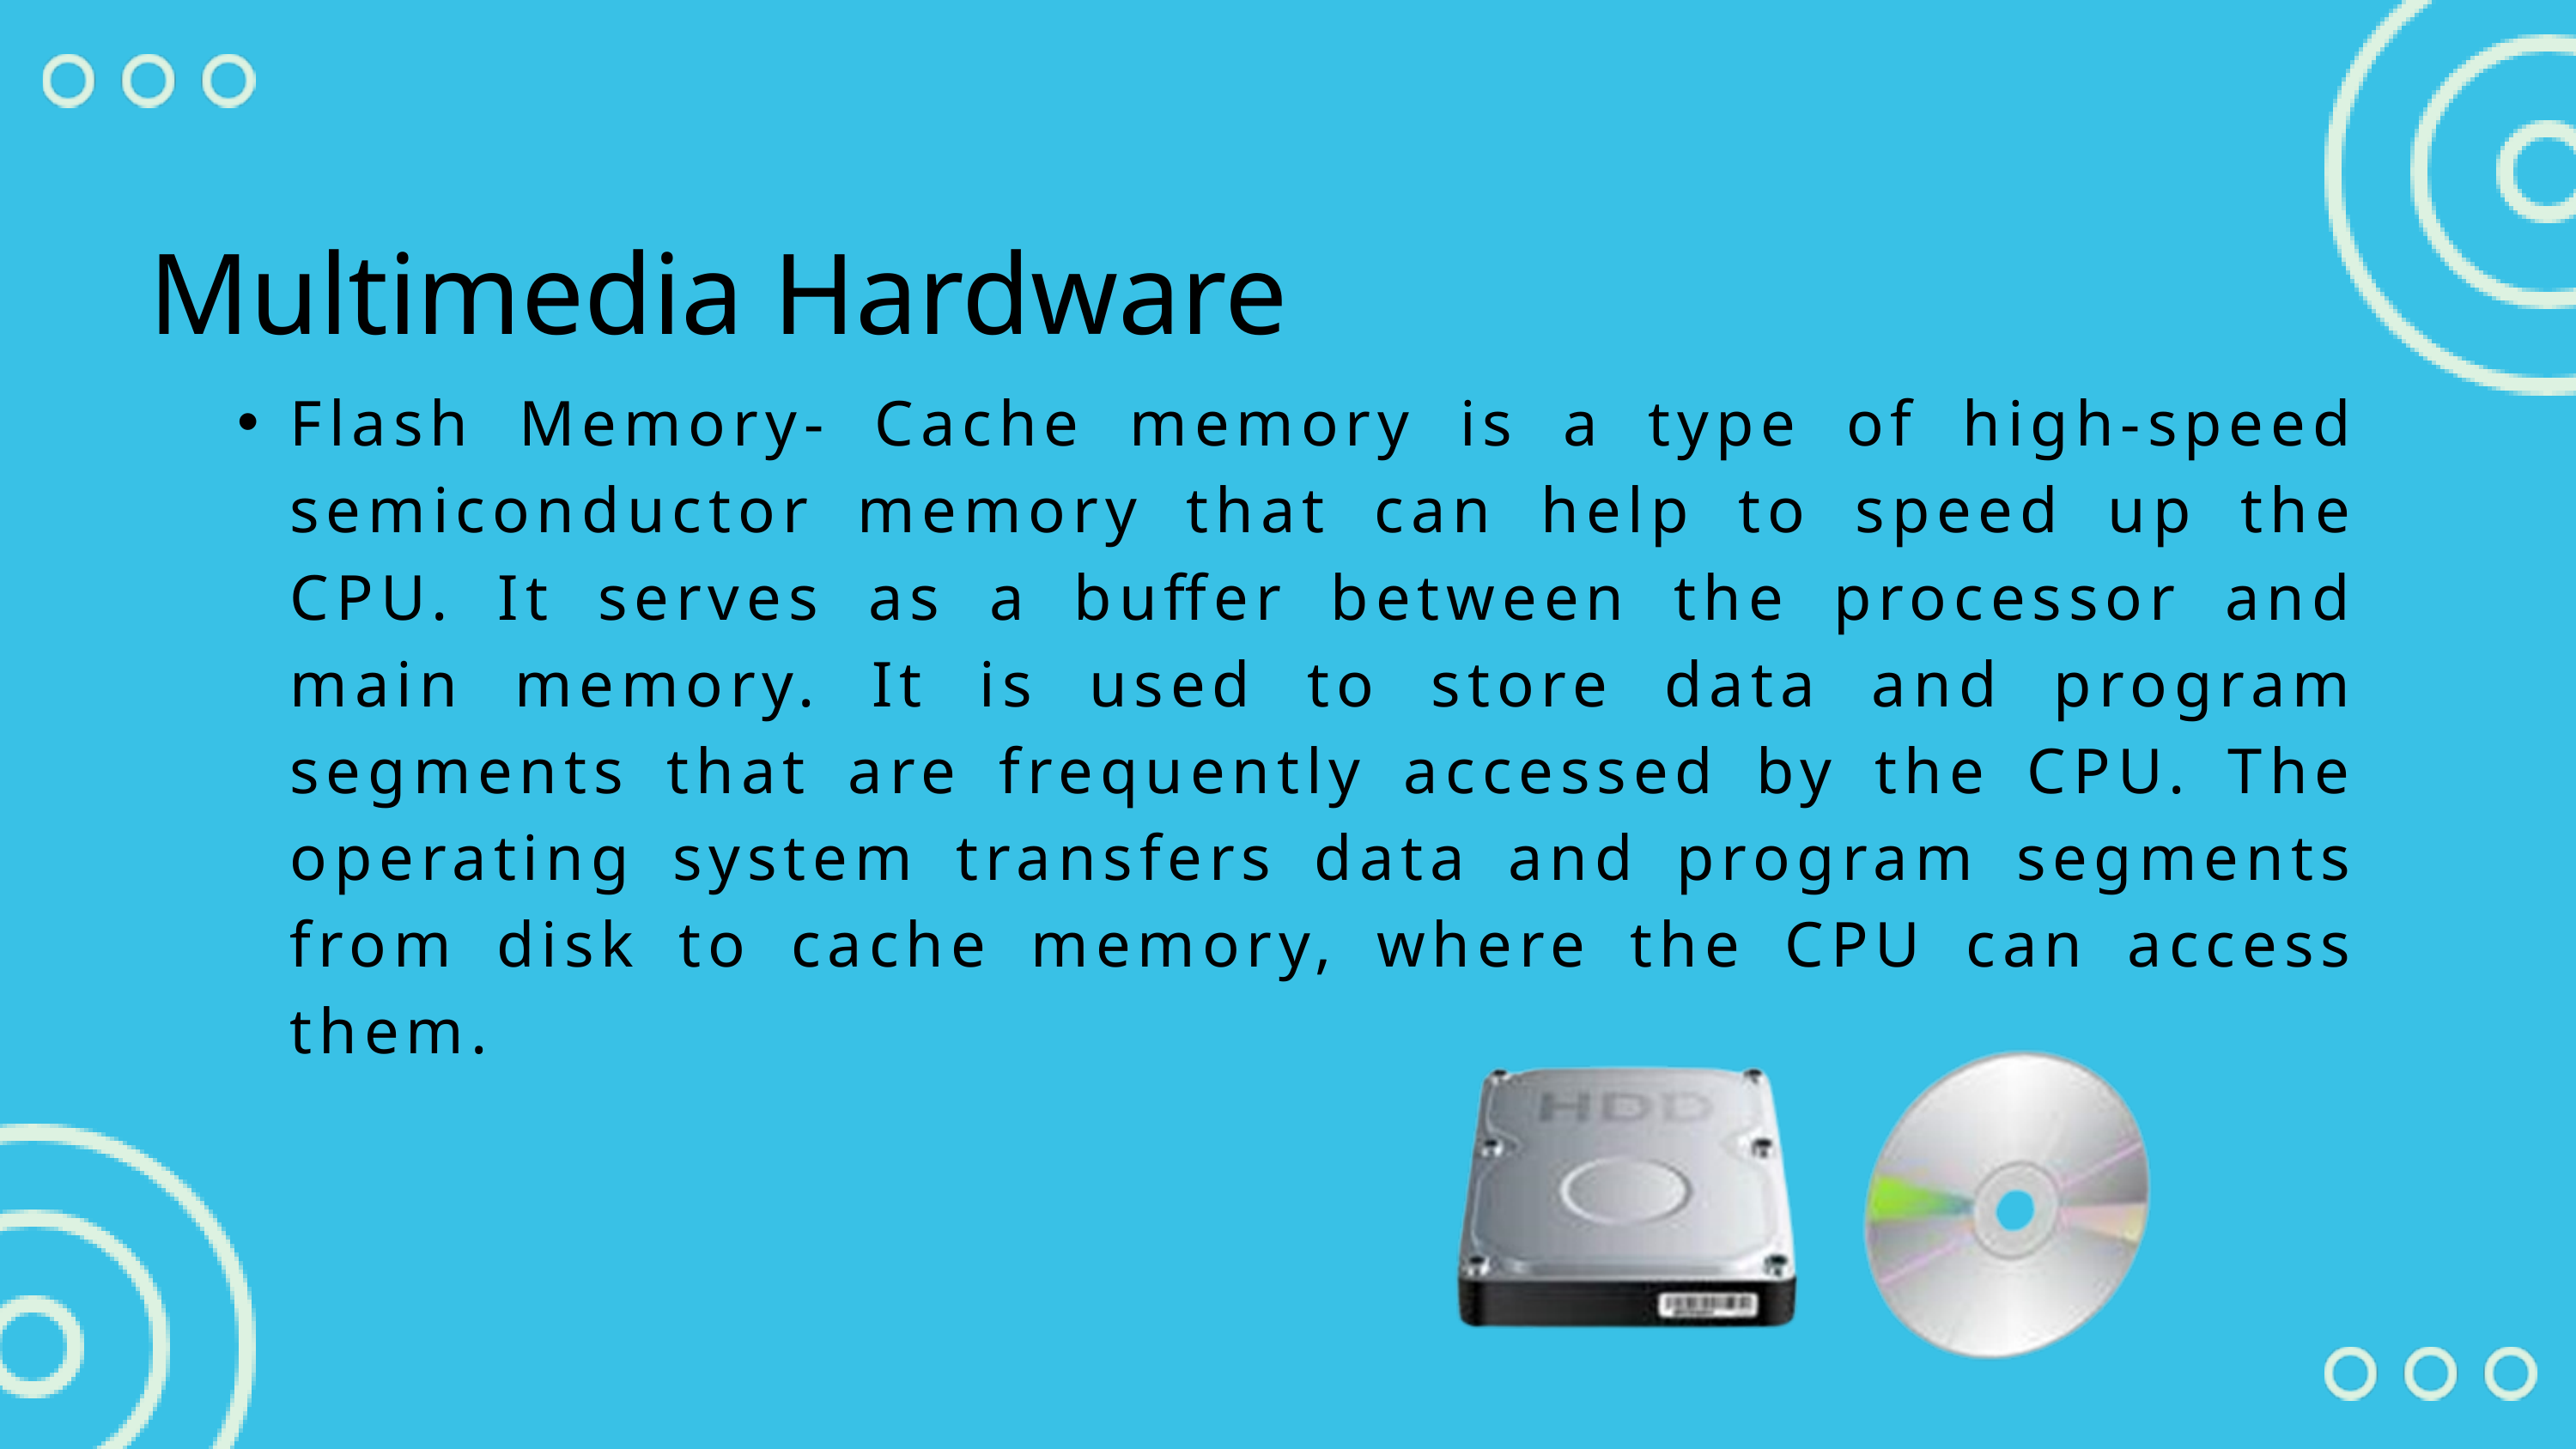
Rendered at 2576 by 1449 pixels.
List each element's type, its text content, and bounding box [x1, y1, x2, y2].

text_box Flash Memory- Cache memory is a type of high-speed semiconductor memory that can help to speed up the CPU. It serves as a buffer between the processor and main memory. It is used to store data and program segments that are frequently accessed by the CPU. The operating system transfers data and program segments from disk to cache memory, where the CPU can access them. [184, 371, 2360, 1154]
text_box [42, 54, 256, 108]
text_box [0, 1124, 256, 1449]
text_box Multimedia Hardware [149, 200, 2069, 357]
text_box [2324, 1347, 2538, 1401]
text_box [1454, 1017, 2172, 1401]
text_box [2324, 0, 2576, 396]
